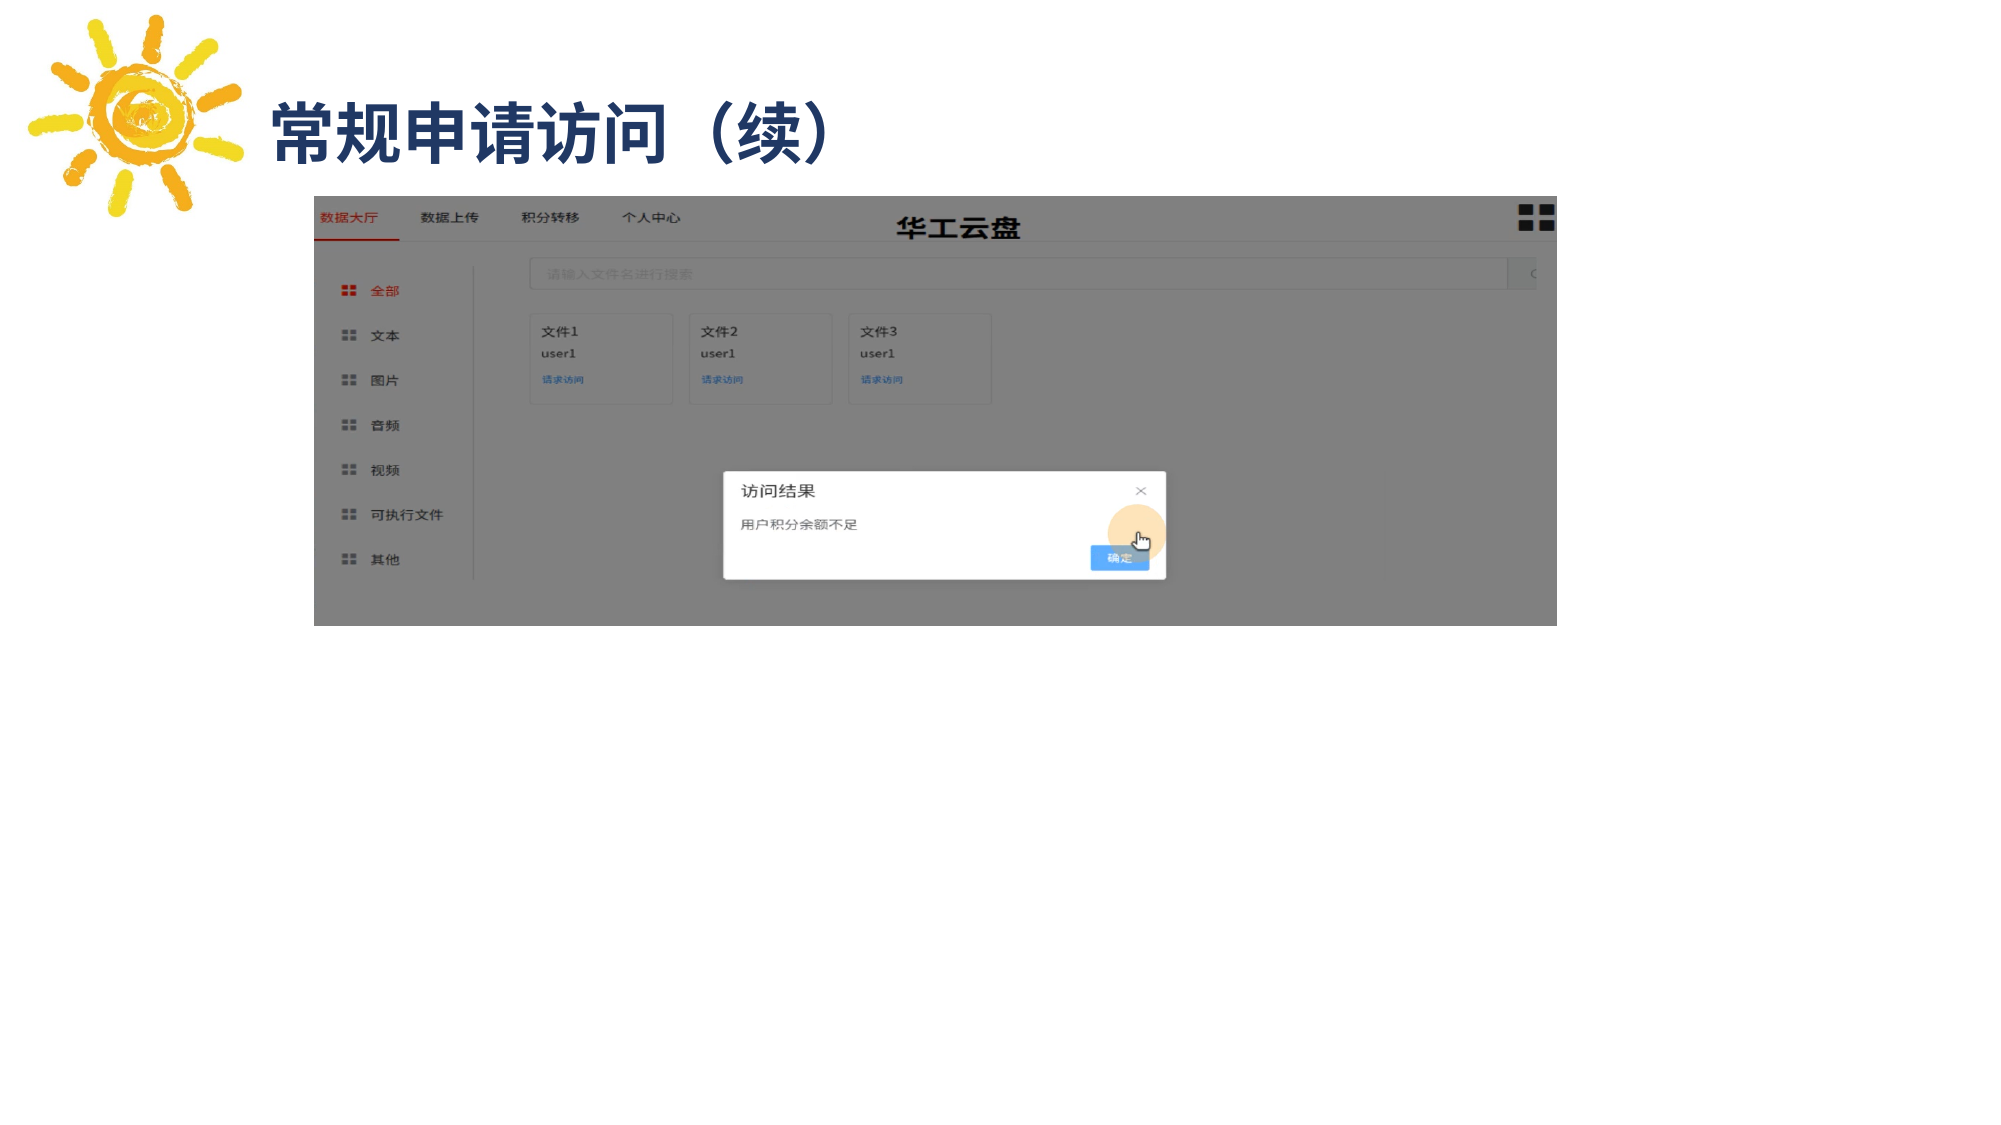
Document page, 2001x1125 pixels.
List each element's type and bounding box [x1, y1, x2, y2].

picture [314, 196, 1557, 626]
text_box [19, 0, 888, 232]
